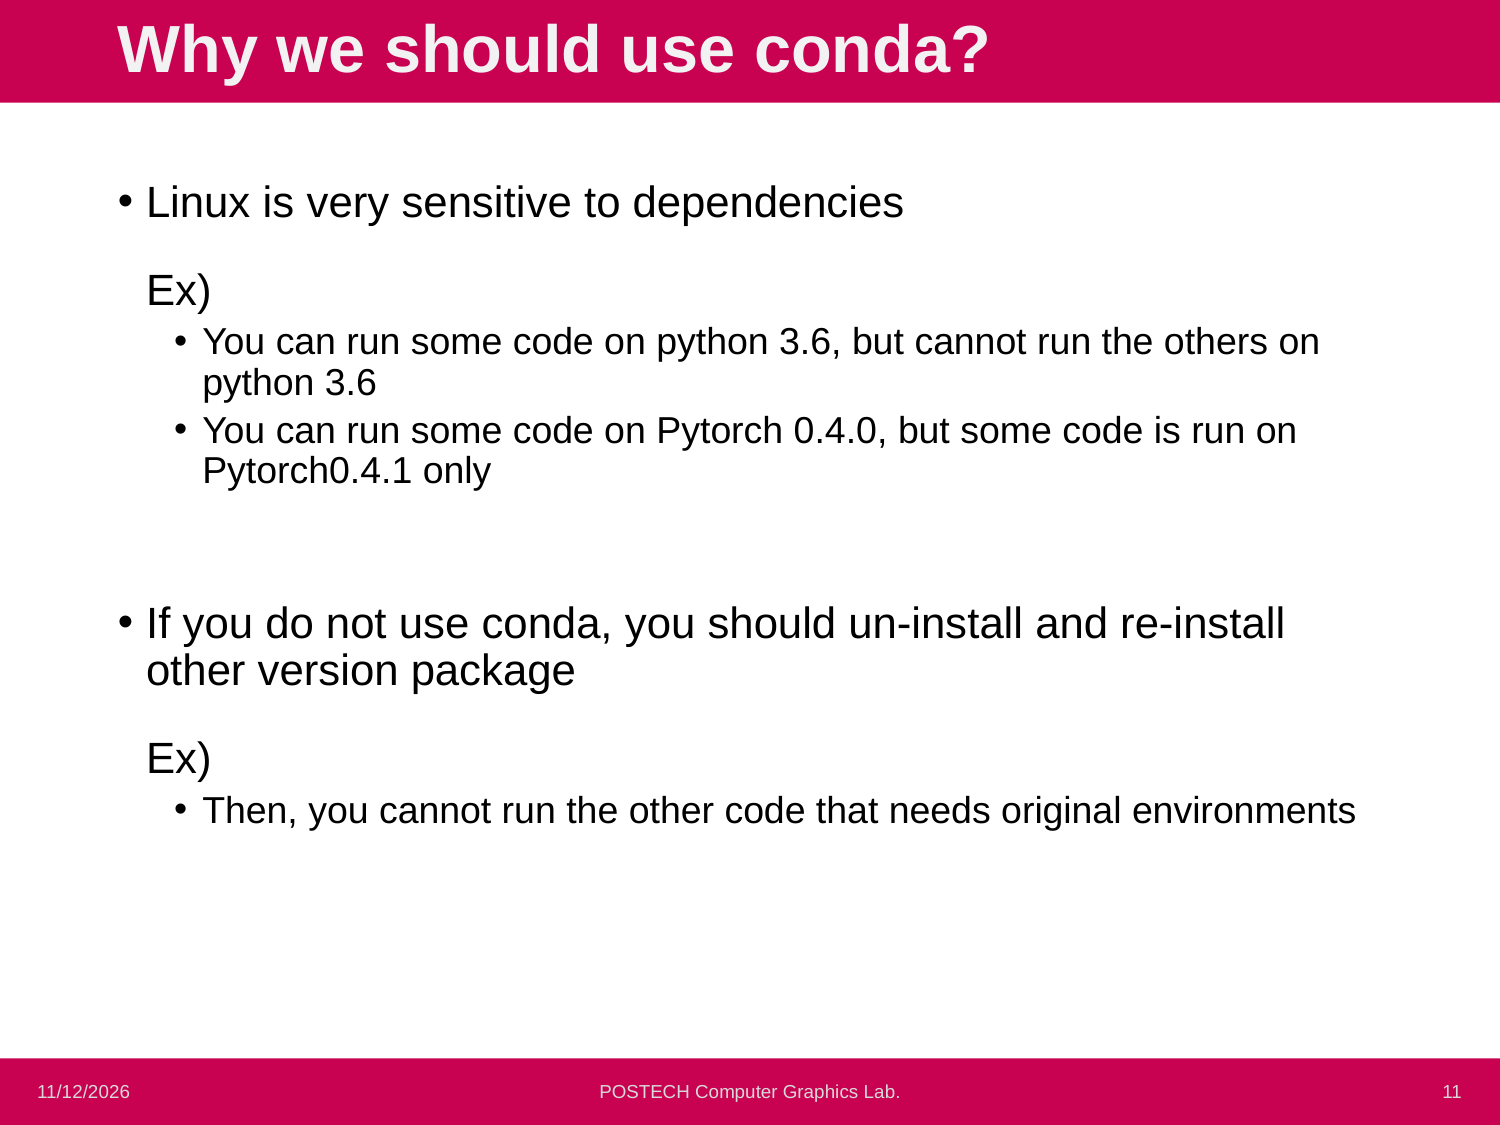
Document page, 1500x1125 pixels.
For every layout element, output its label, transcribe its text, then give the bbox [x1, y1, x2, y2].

text_box 10/05/2020 [22, 1061, 360, 1122]
text_box POSTECH Computer Graphics Lab. [496, 1061, 1003, 1122]
text_box <number> [1139, 1061, 1477, 1122]
text_box Linux is very sensitive to dependencies Ex) You can run some code on python 3.6, but cannot run the others on python 3.6 You can run some code on Pytorch 0.4.0, but some code is run on Pytorch0.4.1 only If you do not use conda, you should un-install and re-install other version package Ex) Then, you cannot run the other code that needs original environments [103, 172, 1397, 1024]
text_box Why we should use conda? [103, 0, 1397, 103]
